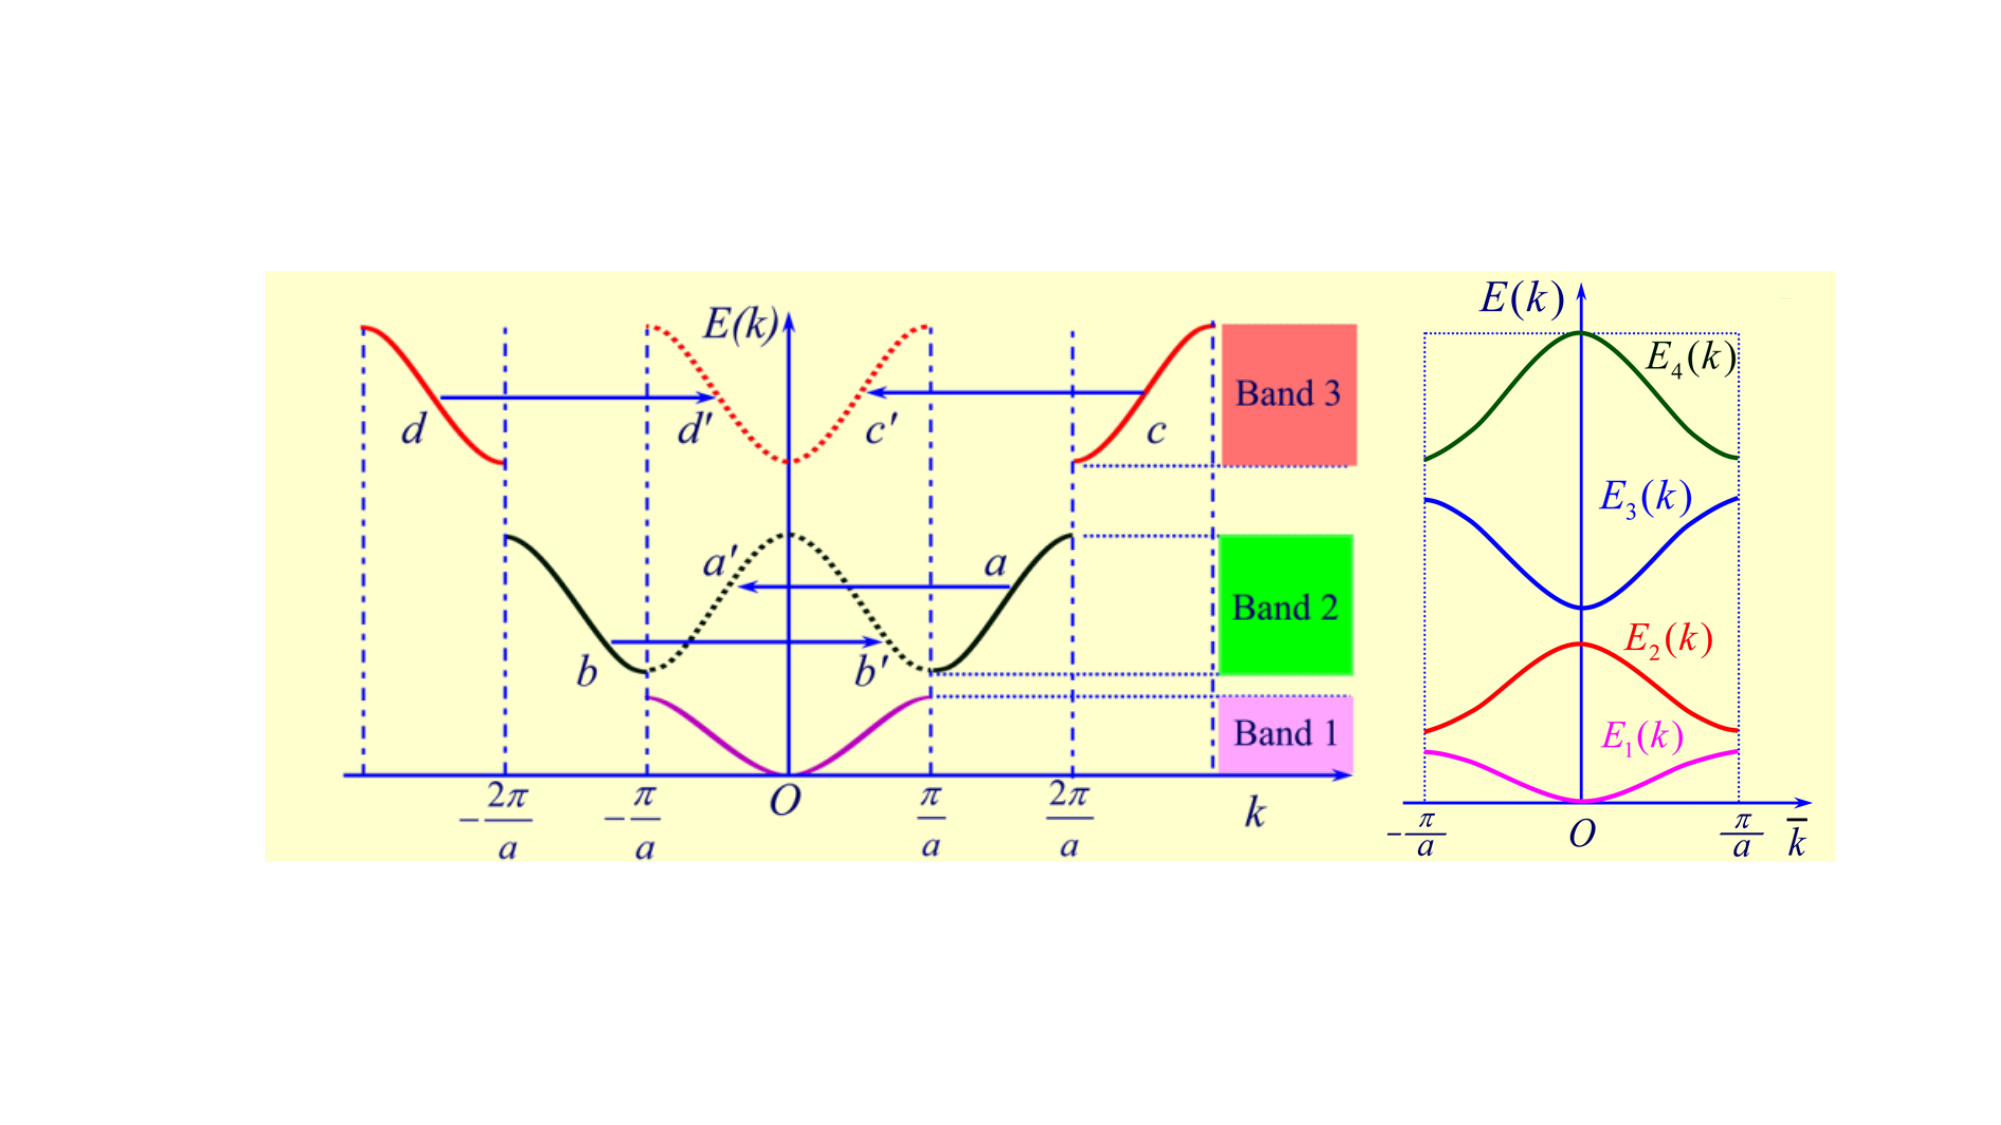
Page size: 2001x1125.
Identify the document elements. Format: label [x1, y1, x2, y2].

text_box [265, 271, 1836, 862]
